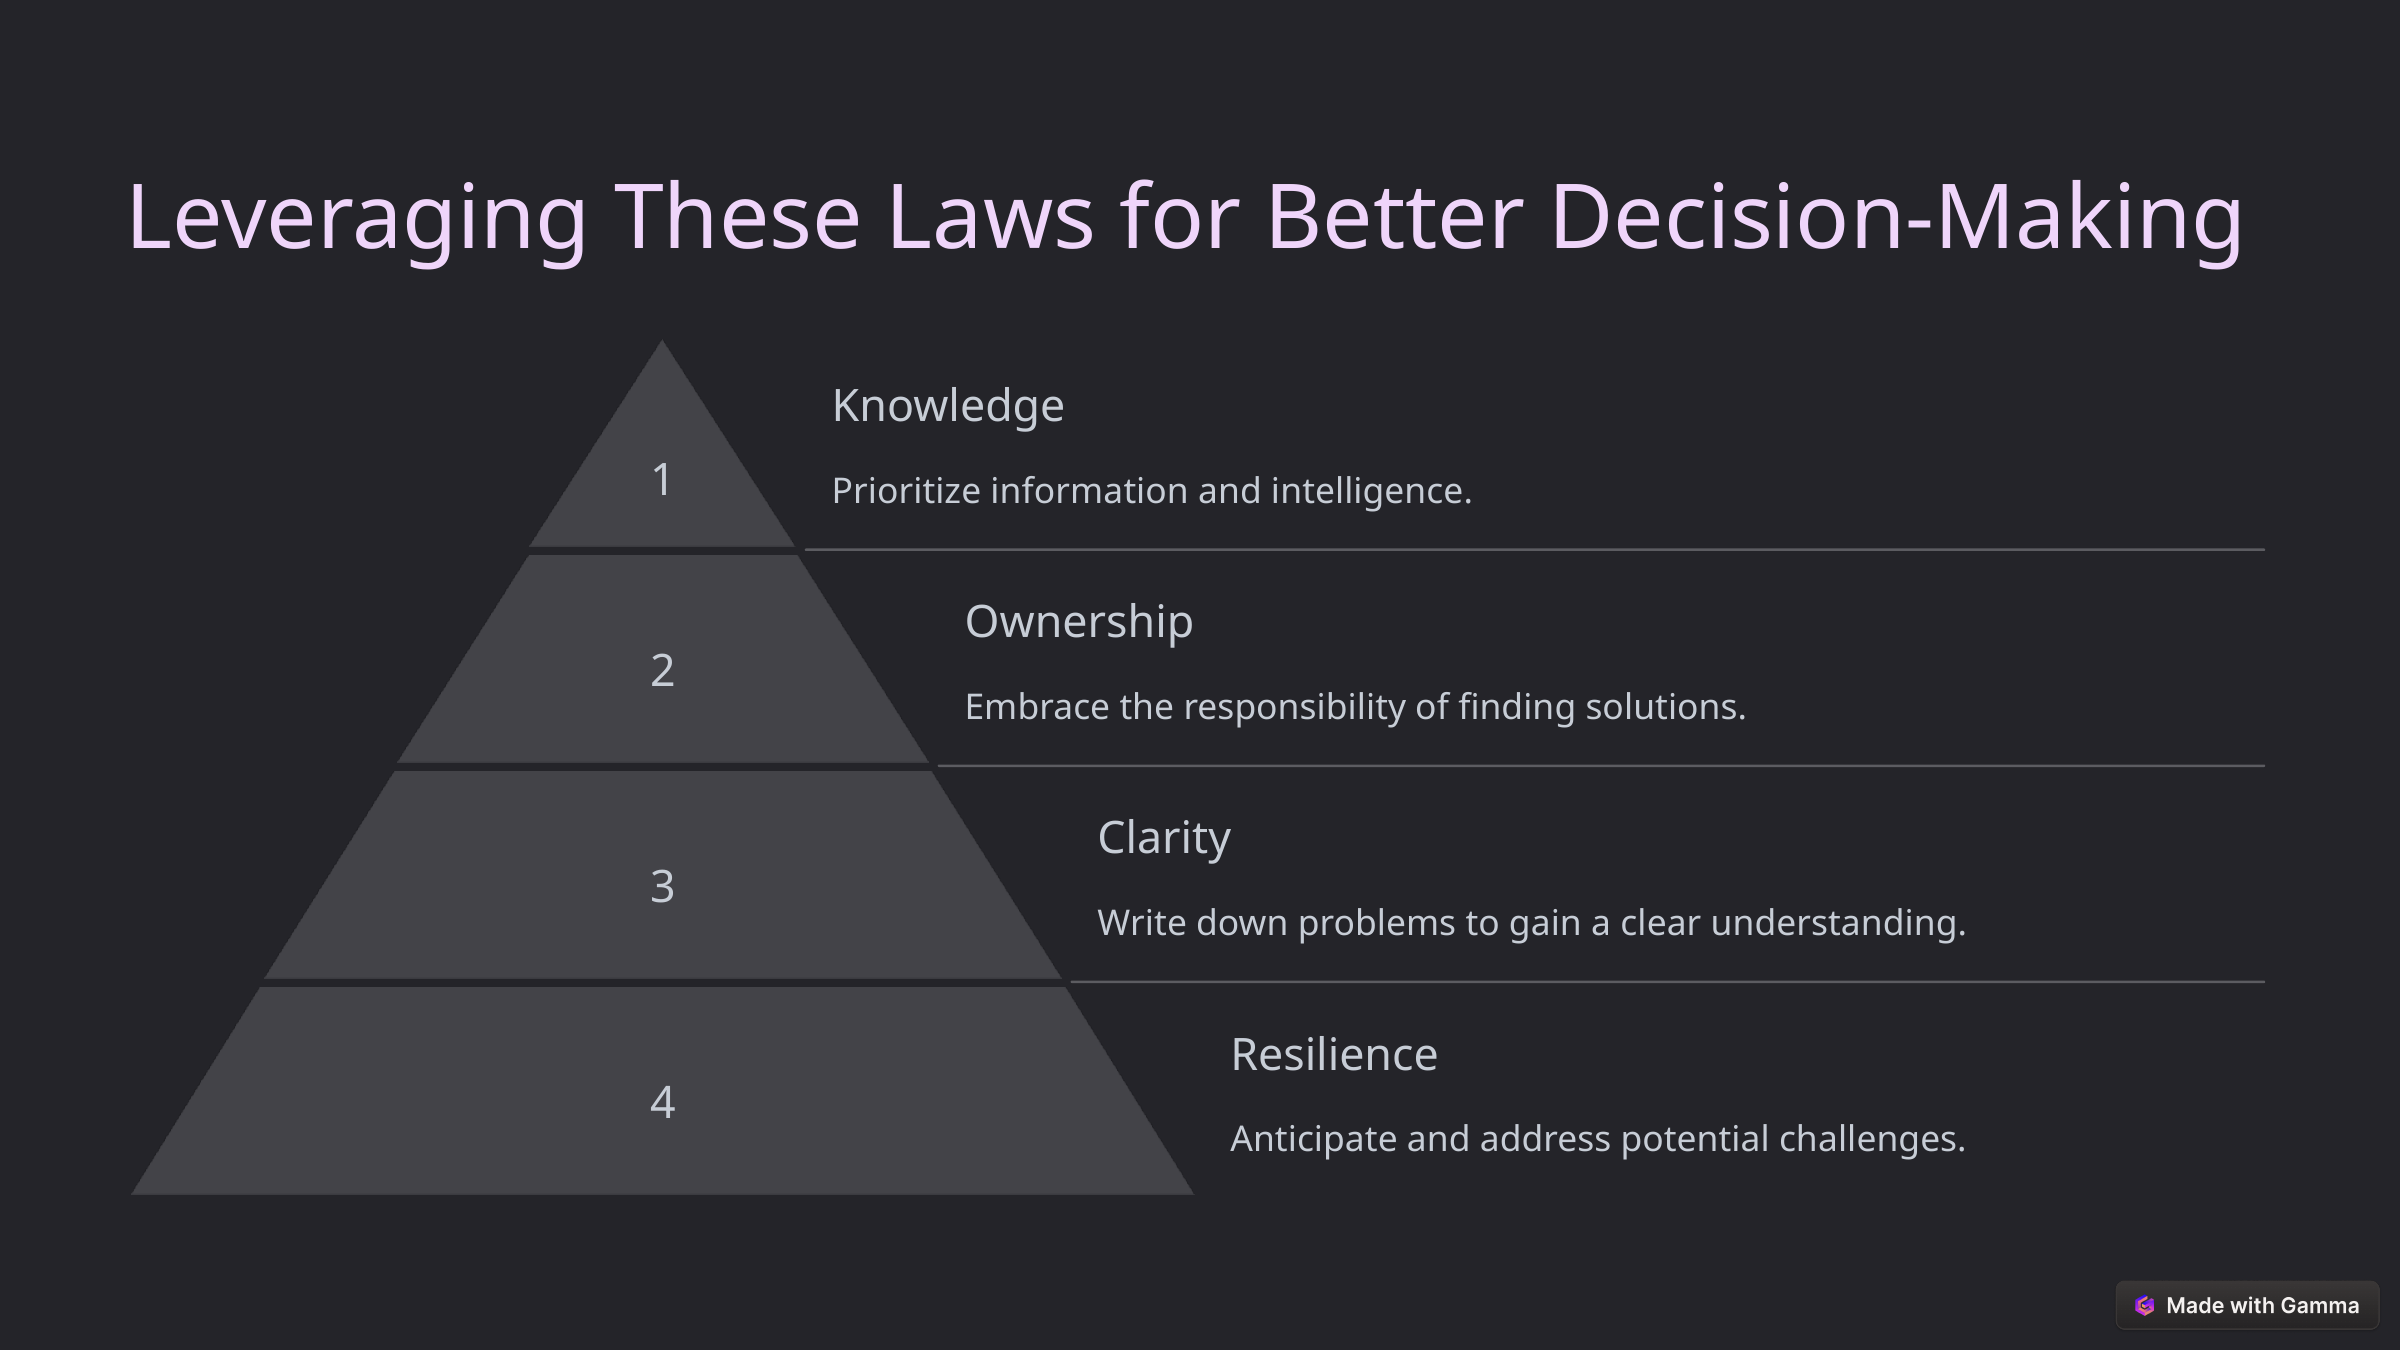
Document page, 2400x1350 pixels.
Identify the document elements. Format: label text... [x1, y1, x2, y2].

text_box [1070, 980, 2266, 984]
text_box Clarity [1097, 807, 1547, 864]
text_box Write down problems to gain a clear understanding. [1097, 885, 1975, 943]
text_box Resilience [1230, 1023, 1680, 1080]
text_box Knowledge [831, 375, 1281, 432]
picture [2106, 1271, 2389, 1339]
text_box Anticipate and address potential challenges. [1230, 1101, 1982, 1159]
text_box Leveraging These Laws for Better Decision-Making [125, 155, 2246, 268]
picture [529, 339, 796, 547]
text_box Embrace the responsibility of finding solutions. [964, 669, 1761, 727]
text_box [937, 764, 2266, 768]
picture [396, 555, 929, 763]
picture [131, 987, 1195, 1195]
text_box Prioritize information and intelligence. [831, 453, 1473, 511]
picture [264, 771, 1062, 979]
text_box Ownership [964, 591, 1414, 648]
